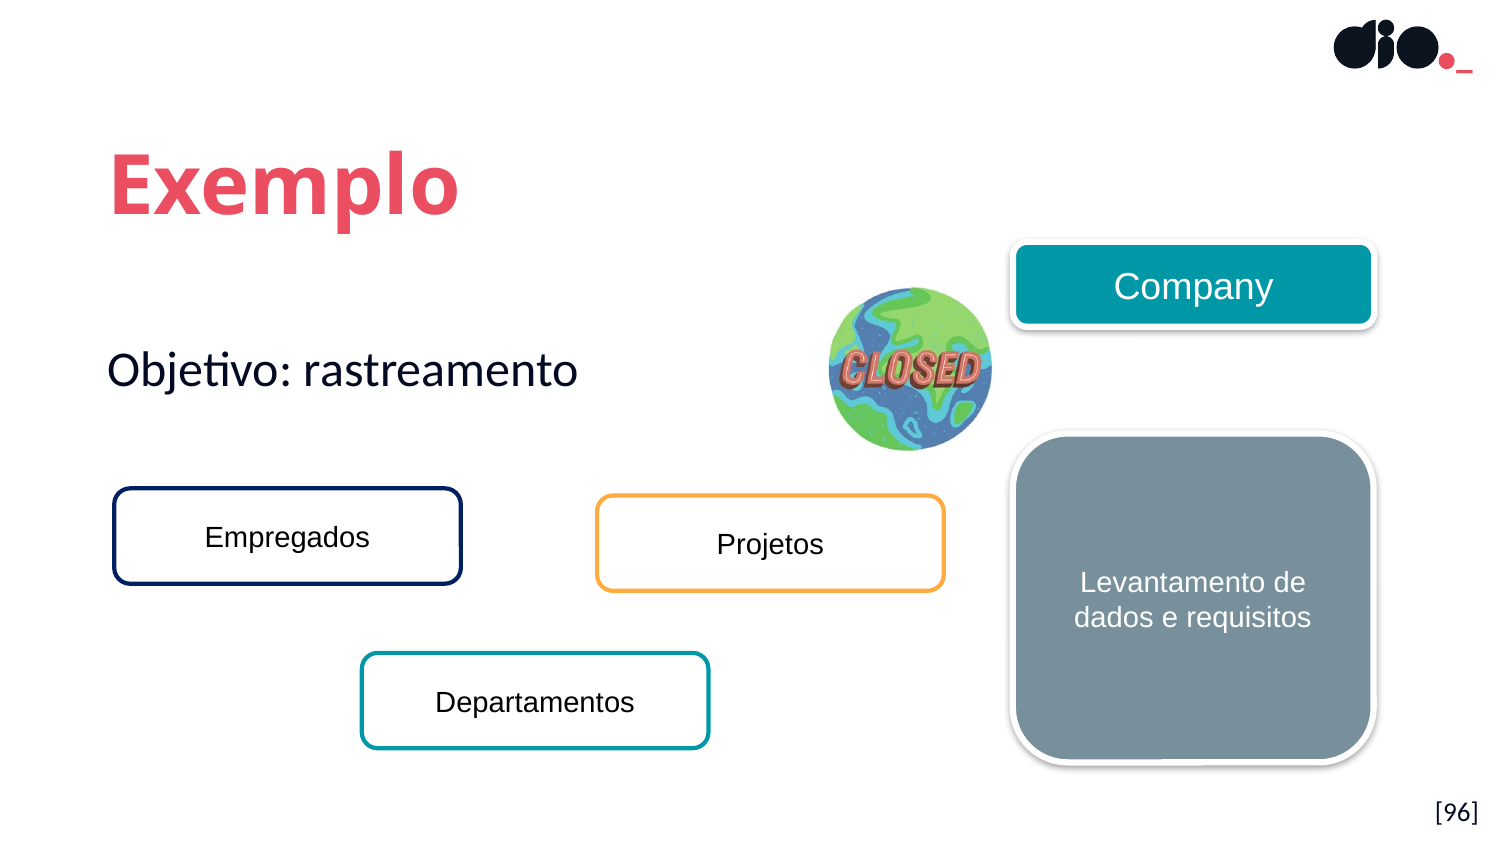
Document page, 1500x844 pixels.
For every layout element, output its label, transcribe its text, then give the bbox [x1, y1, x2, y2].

picture [1333, 19, 1473, 74]
slide_number [<número>] [1403, 779, 1494, 844]
text_box Exemplo [92, 104, 1408, 243]
text_box Company [1009, 238, 1378, 331]
text_box Levantamento de dados e requisitos [1009, 430, 1377, 766]
picture [821, 283, 999, 454]
text_box Empregados [112, 486, 463, 586]
text_box Departamentos [359, 650, 711, 751]
text_box Objetivo: rastreamento [92, 243, 1408, 749]
text_box Projetos [595, 493, 946, 593]
